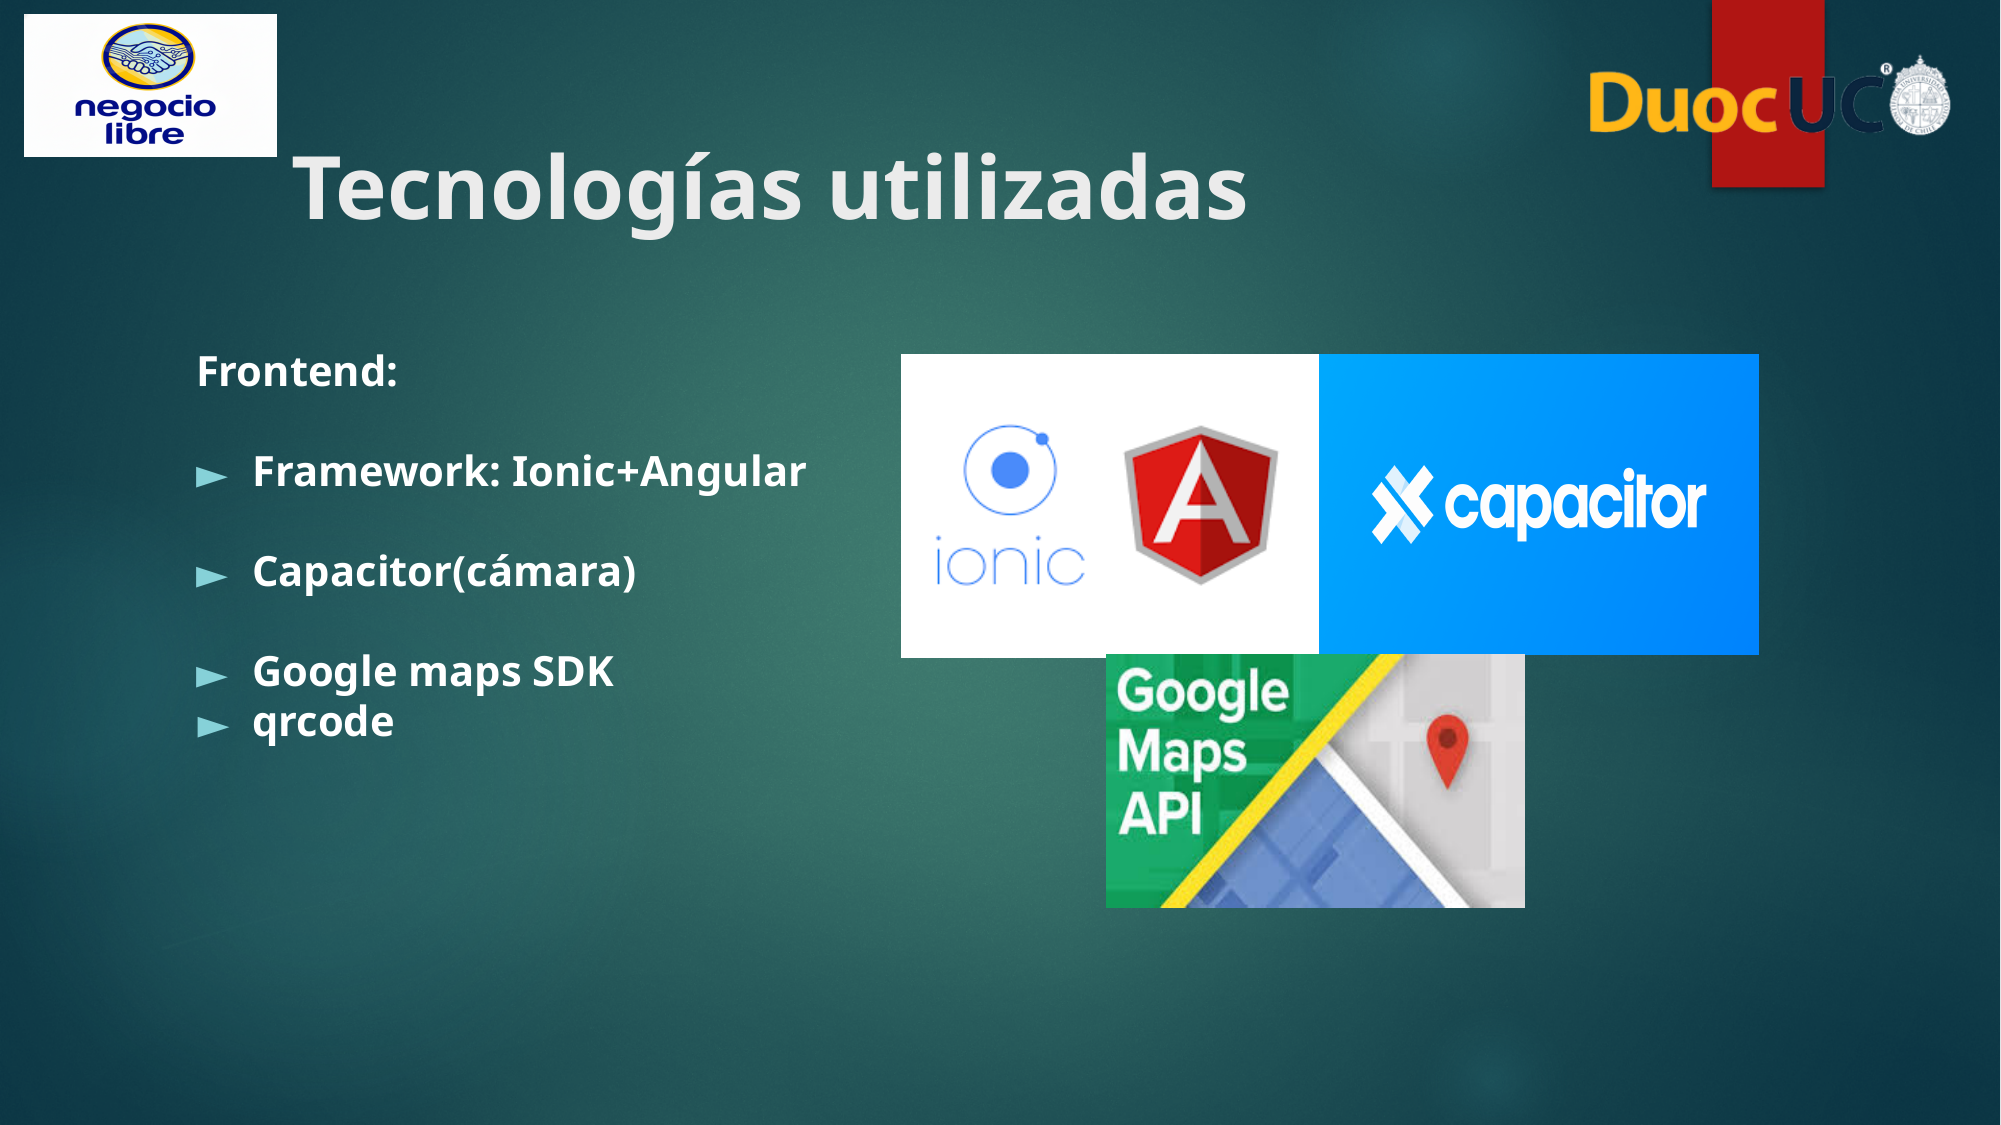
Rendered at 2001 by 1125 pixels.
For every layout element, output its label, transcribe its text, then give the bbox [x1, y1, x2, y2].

title Tecnologías utilizadas [276, 124, 1819, 355]
picture [0, 0, 2001, 1125]
list Frontend: Framework: Ionic+Angular Capacitor(cámara) Google maps SDK qrcode [181, 336, 1649, 1025]
